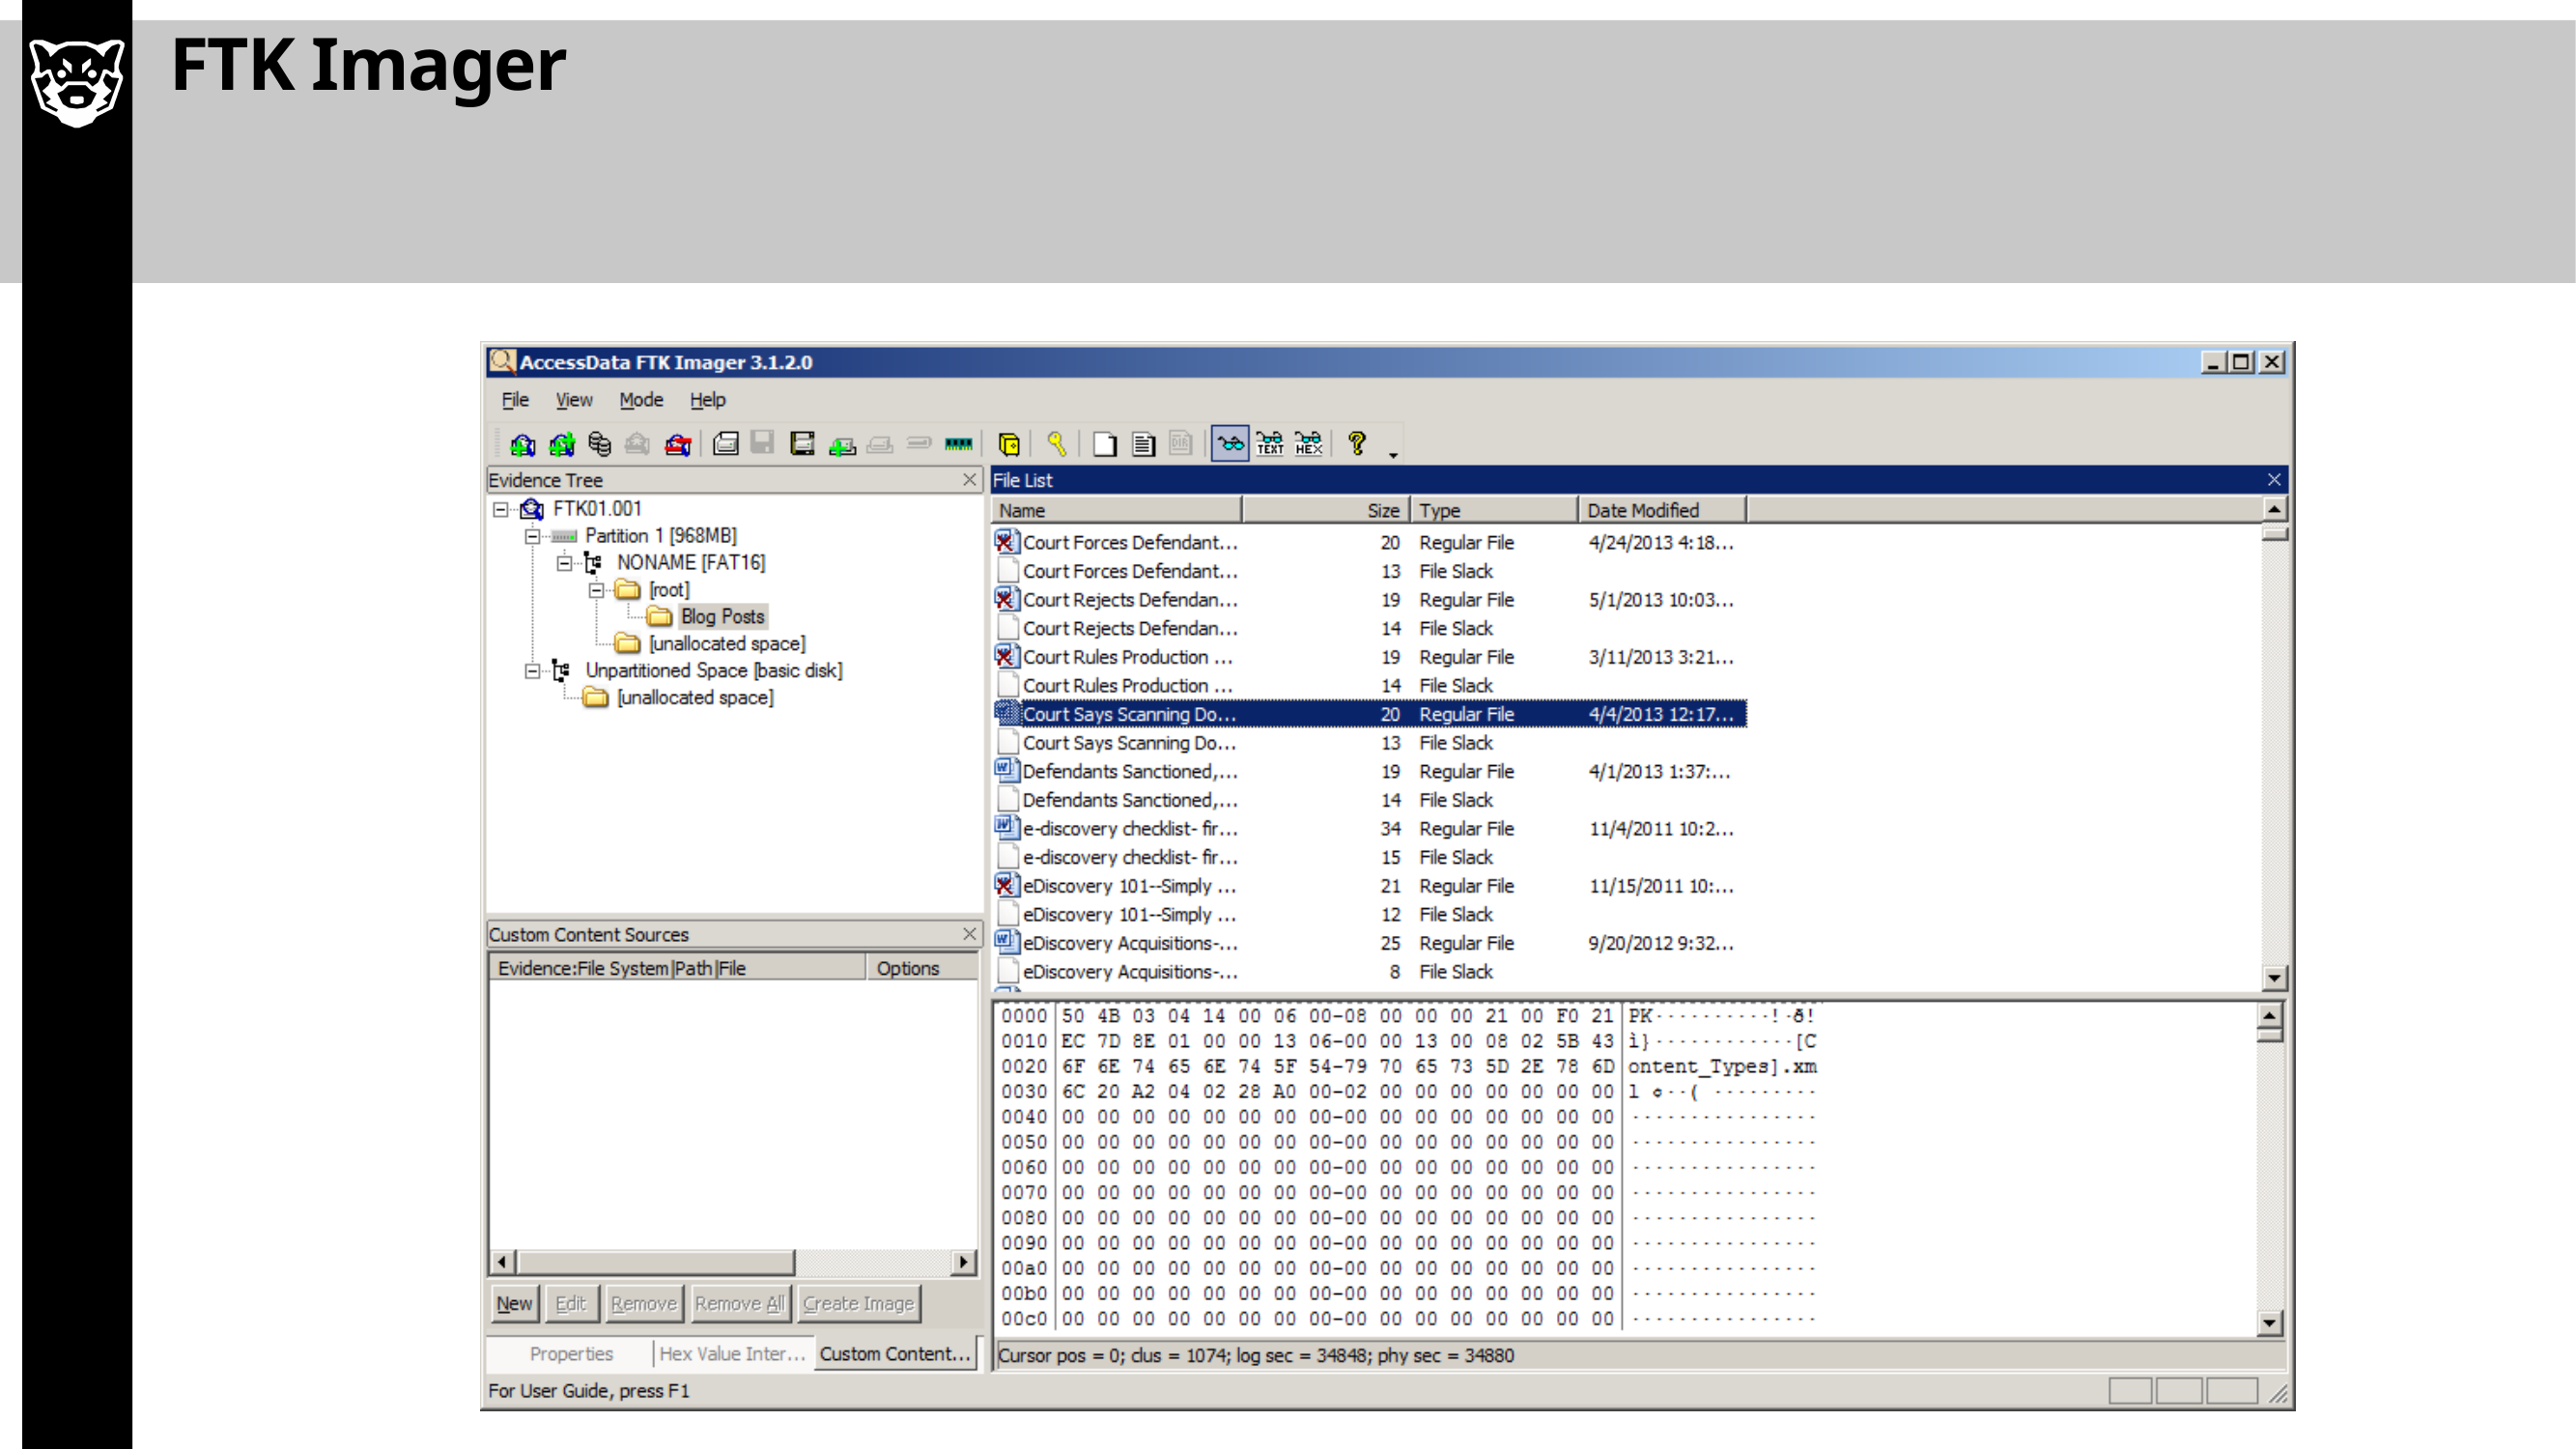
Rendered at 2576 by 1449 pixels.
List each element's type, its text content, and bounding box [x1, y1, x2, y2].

picture [480, 341, 2296, 1411]
title FTK Imager [155, 19, 2447, 283]
picture [28, 38, 127, 129]
